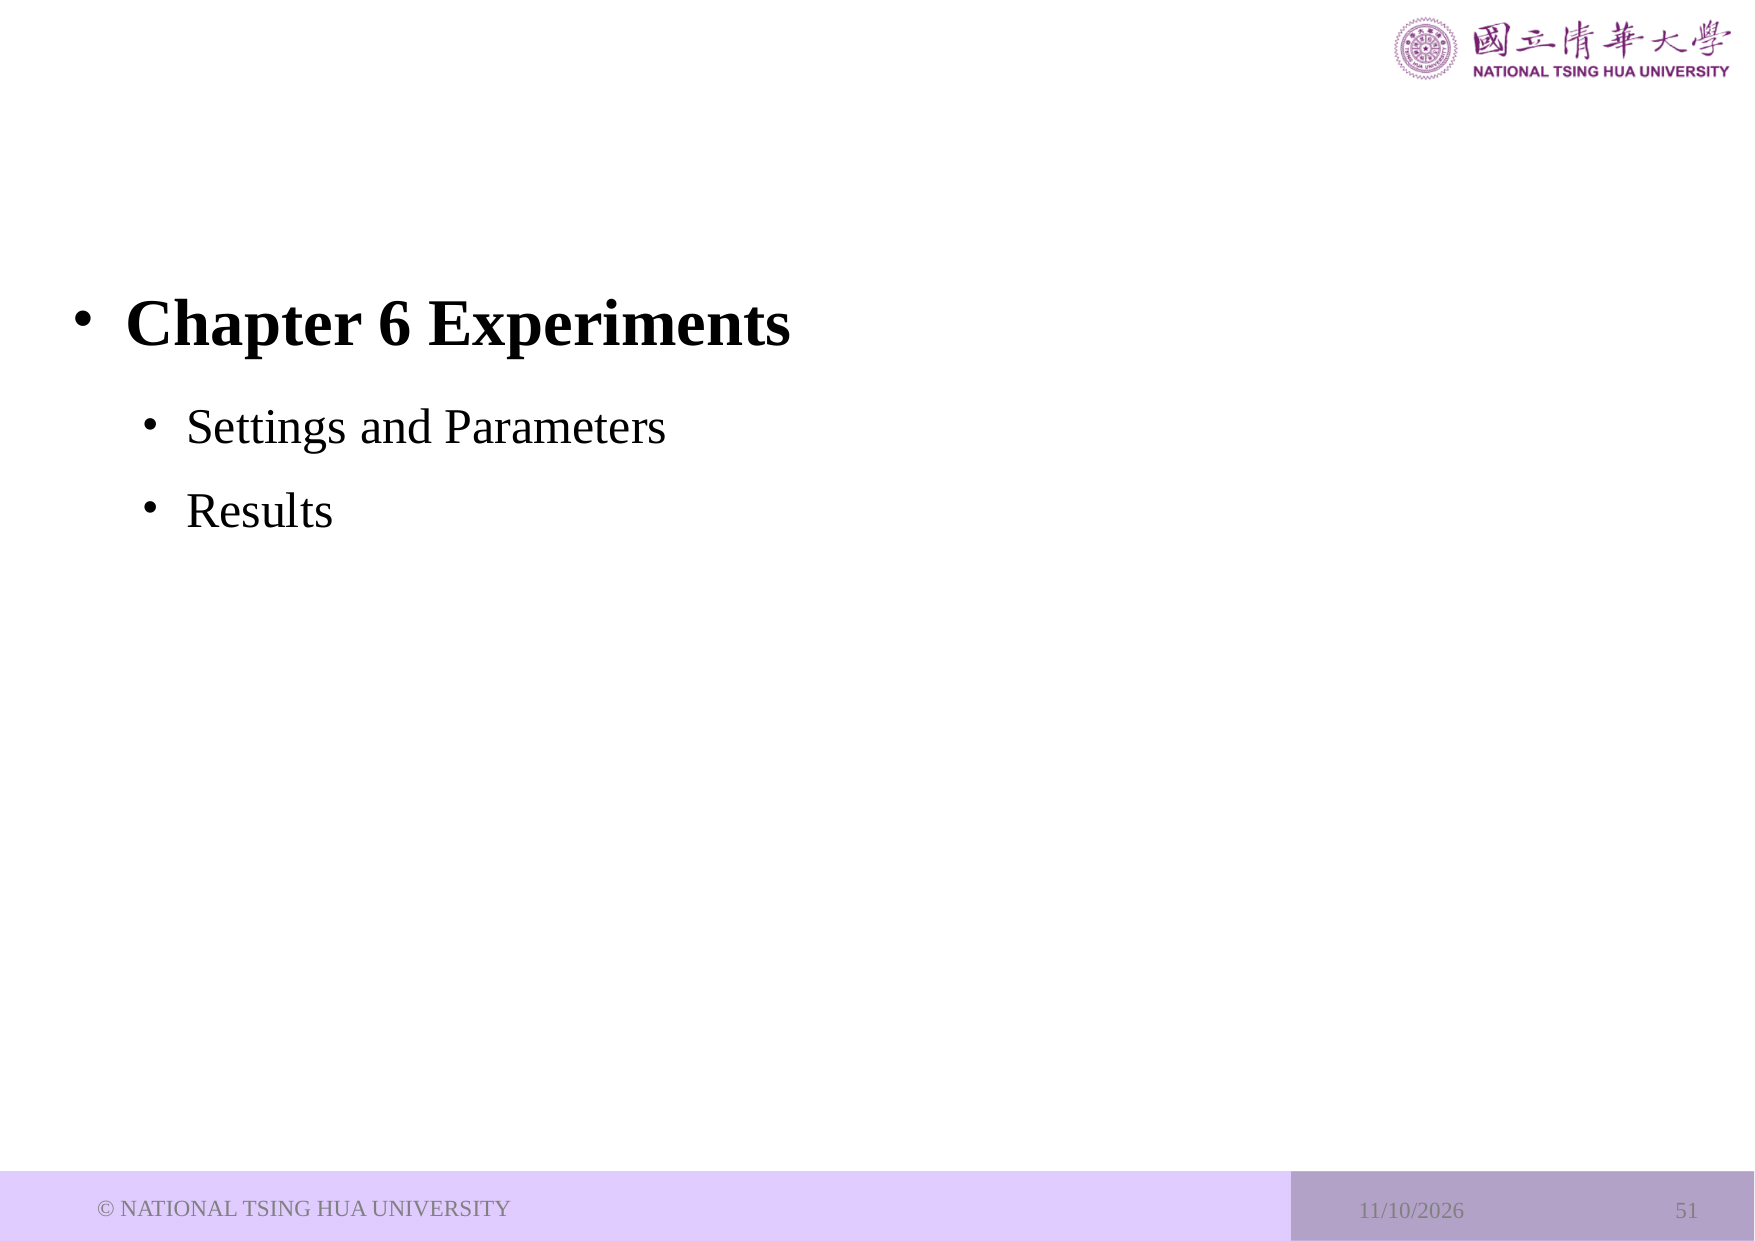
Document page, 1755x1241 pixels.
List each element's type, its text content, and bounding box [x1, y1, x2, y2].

list Chapter 6 Experiments Settings and Parameters Results [58, 254, 1755, 1236]
picture [1388, 2, 1755, 95]
picture [0, 1171, 1291, 1241]
